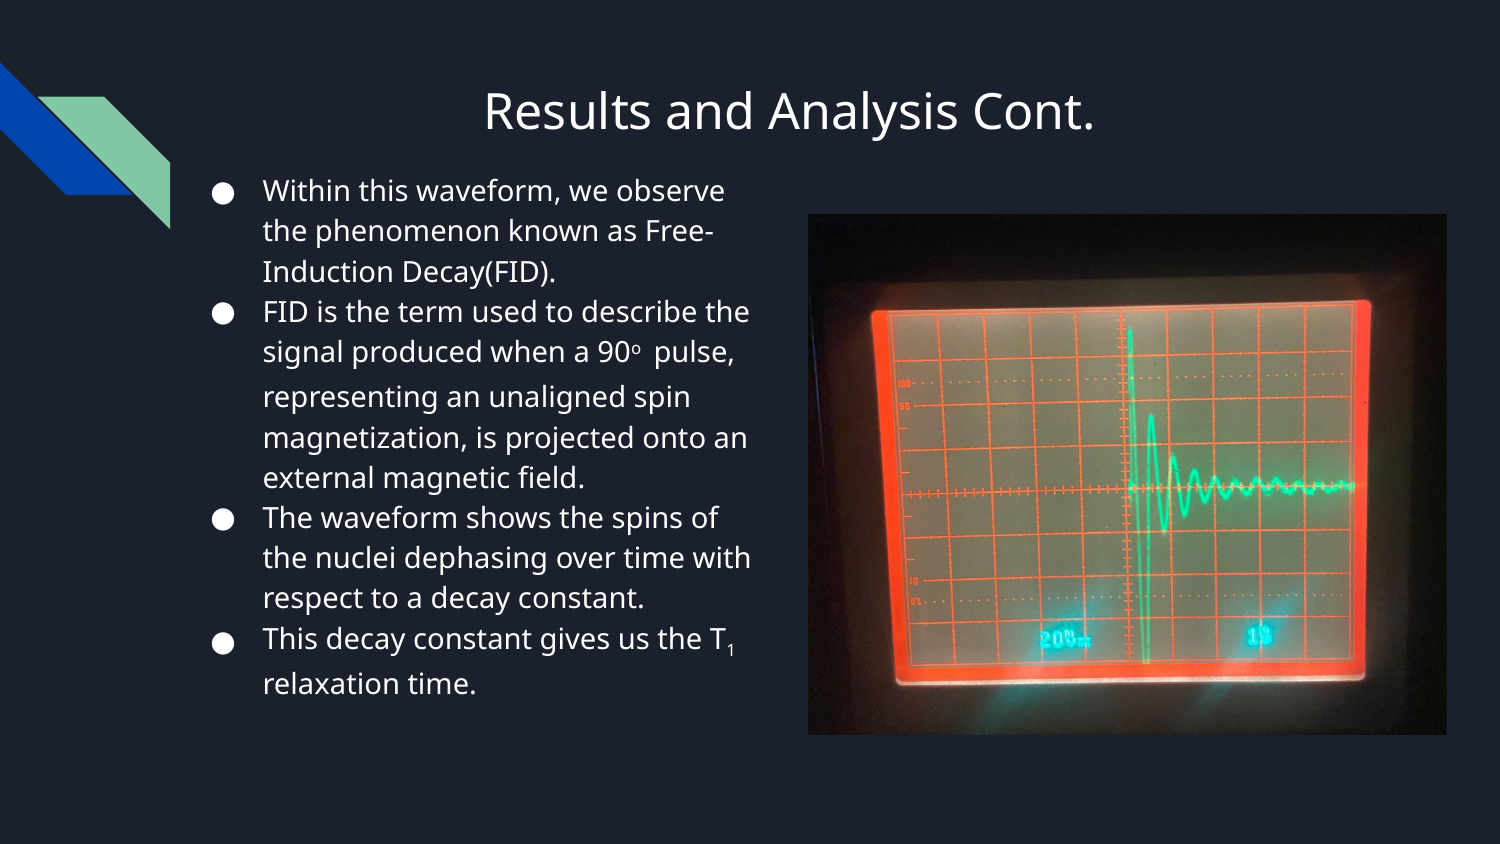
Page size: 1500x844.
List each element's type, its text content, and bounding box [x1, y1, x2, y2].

list Within this waveform, we observe the phenomenon known as Free-Induction Decay(FID). FID is the term used to describe the signal produced when a 90o pulse, representing an unaligned spin magnetization, is projected onto an external magnetic field. The waveform shows the spins of the nuclei dephasing over time with respect to a decay constant. This decay constant gives us the T1 relaxation time. [172, 152, 777, 585]
title Results and Analysis Cont. [212, 64, 1368, 215]
picture [807, 214, 1447, 735]
